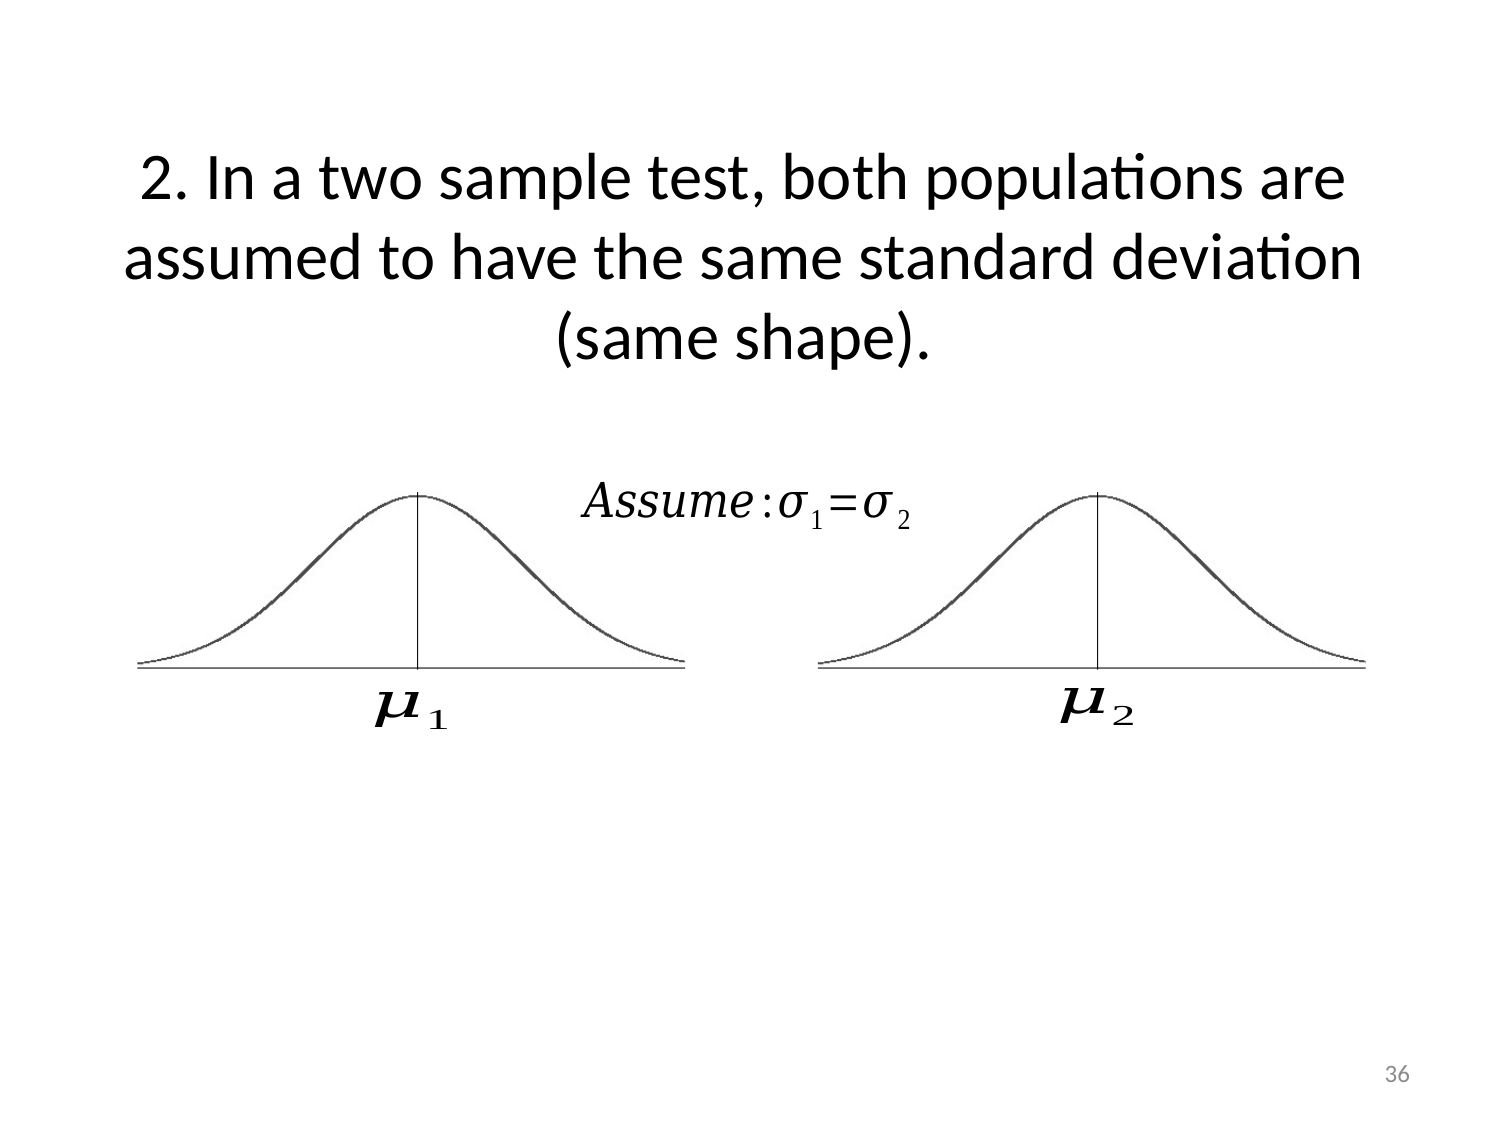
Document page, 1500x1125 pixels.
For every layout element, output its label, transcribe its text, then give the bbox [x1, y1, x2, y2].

picture [817, 474, 1366, 676]
list 2. In a two sample test, both populations are assumed to have the same standard deviation (same shape). [24, 125, 1463, 425]
picture [137, 474, 686, 676]
slide_number 36 [1074, 1042, 1425, 1103]
